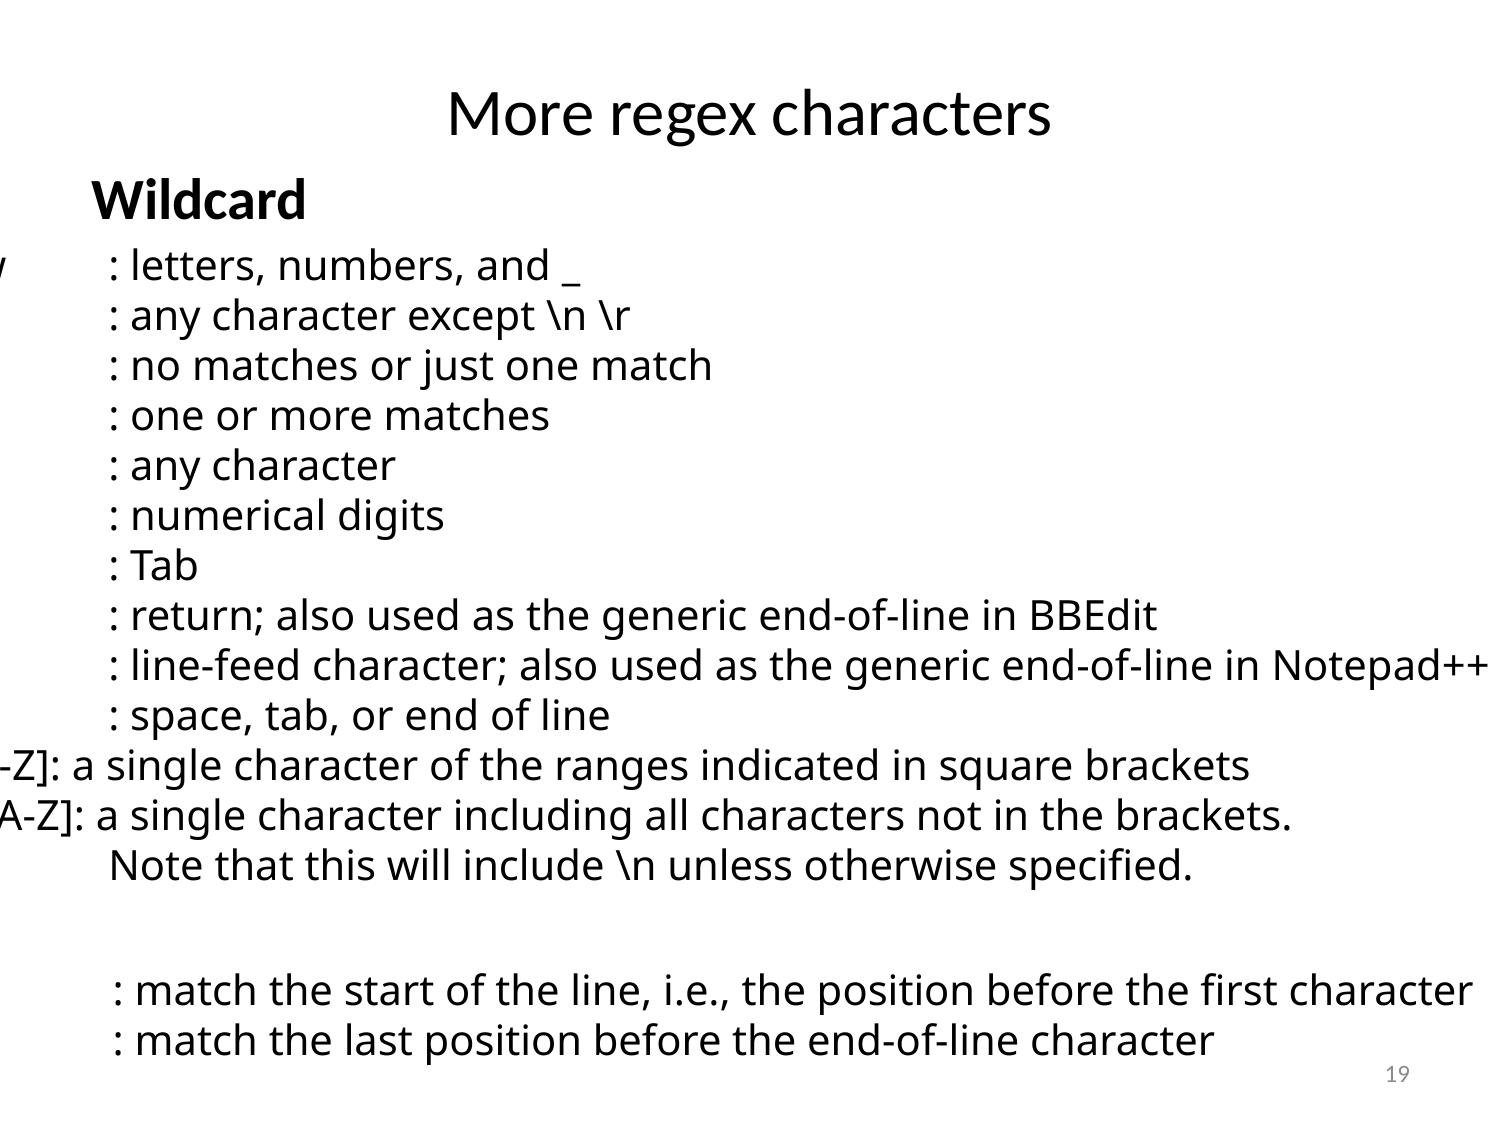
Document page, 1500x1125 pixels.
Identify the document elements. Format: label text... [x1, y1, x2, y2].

text_box \w : letters, numbers, and _ . : any character except \n \r ? : no matches or just one match + : one or more matches * : any character \d : numerical digits \t : Tab \r : return; also used as the generic end-of-line in BBEdit \n : line-feed character; also used as the generic end-of-line in Notepad++ \s : space, tab, or end of line [A-Z]: a single character of the ranges indicated in square brackets [^A-Z]: a single character including all characters not in the brackets. Note that this will include \n unless otherwise specified. [0, 231, 1500, 897]
title More regex characters [75, 45, 1425, 172]
text_box ^ : match the start of the line, i.e., the position before the first character $ : match the last position before the end-of-line character [0, 956, 1489, 1072]
slide_number 19 [1074, 1072, 1425, 1103]
text_box Wildcard [76, 153, 323, 239]
